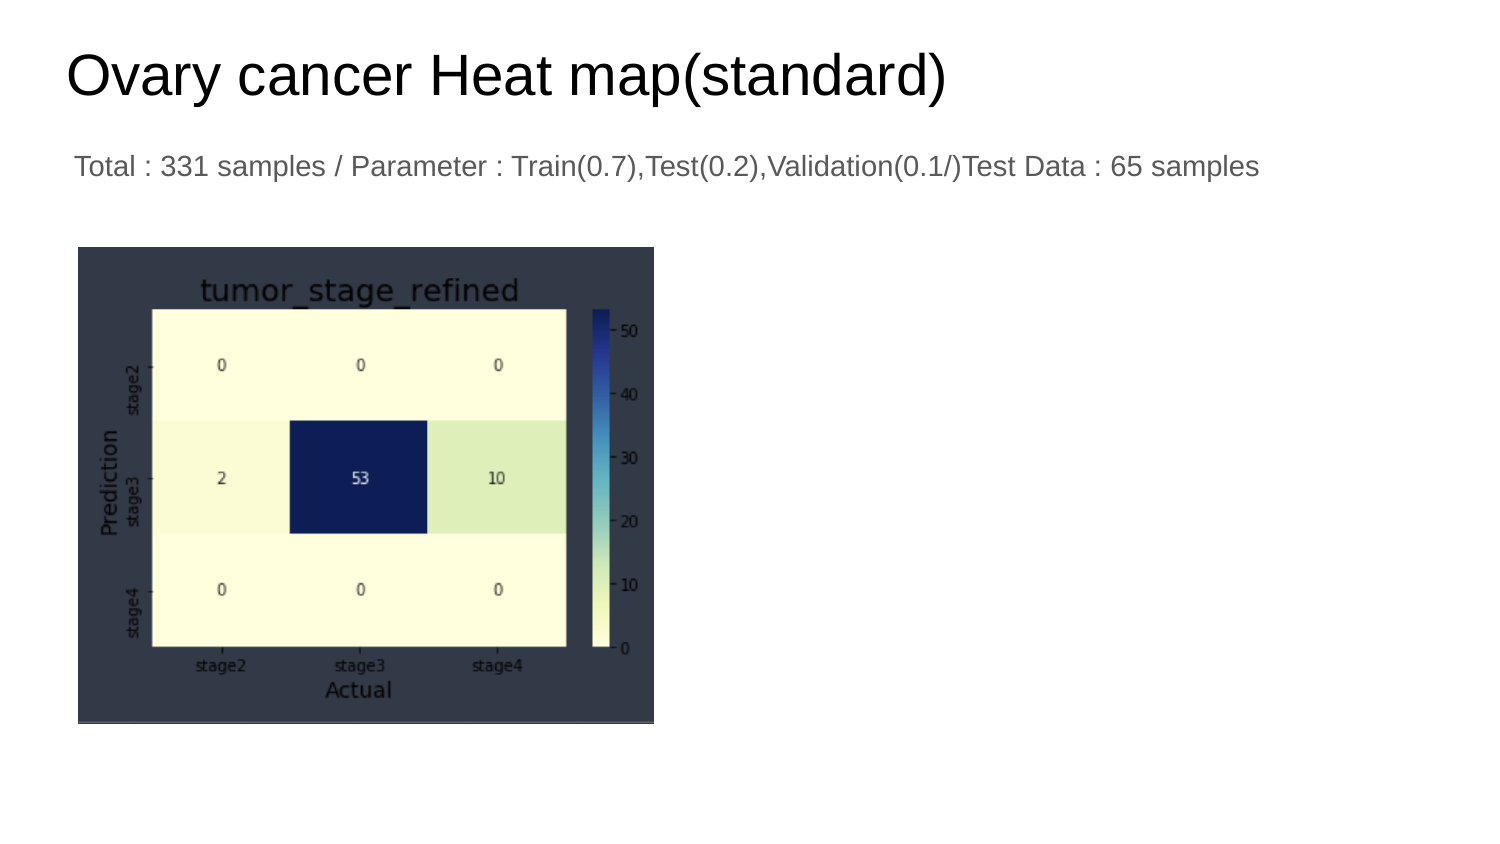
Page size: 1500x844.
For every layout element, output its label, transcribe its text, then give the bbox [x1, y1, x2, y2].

title Ovary cancer Heat map(standard) [51, 21, 1449, 116]
text_box Total : 331 samples / Parameter : Train(0.7),Test(0.2),Validation(0.1/)Test Data : 65 samples [58, 127, 1470, 192]
picture [77, 247, 654, 724]
